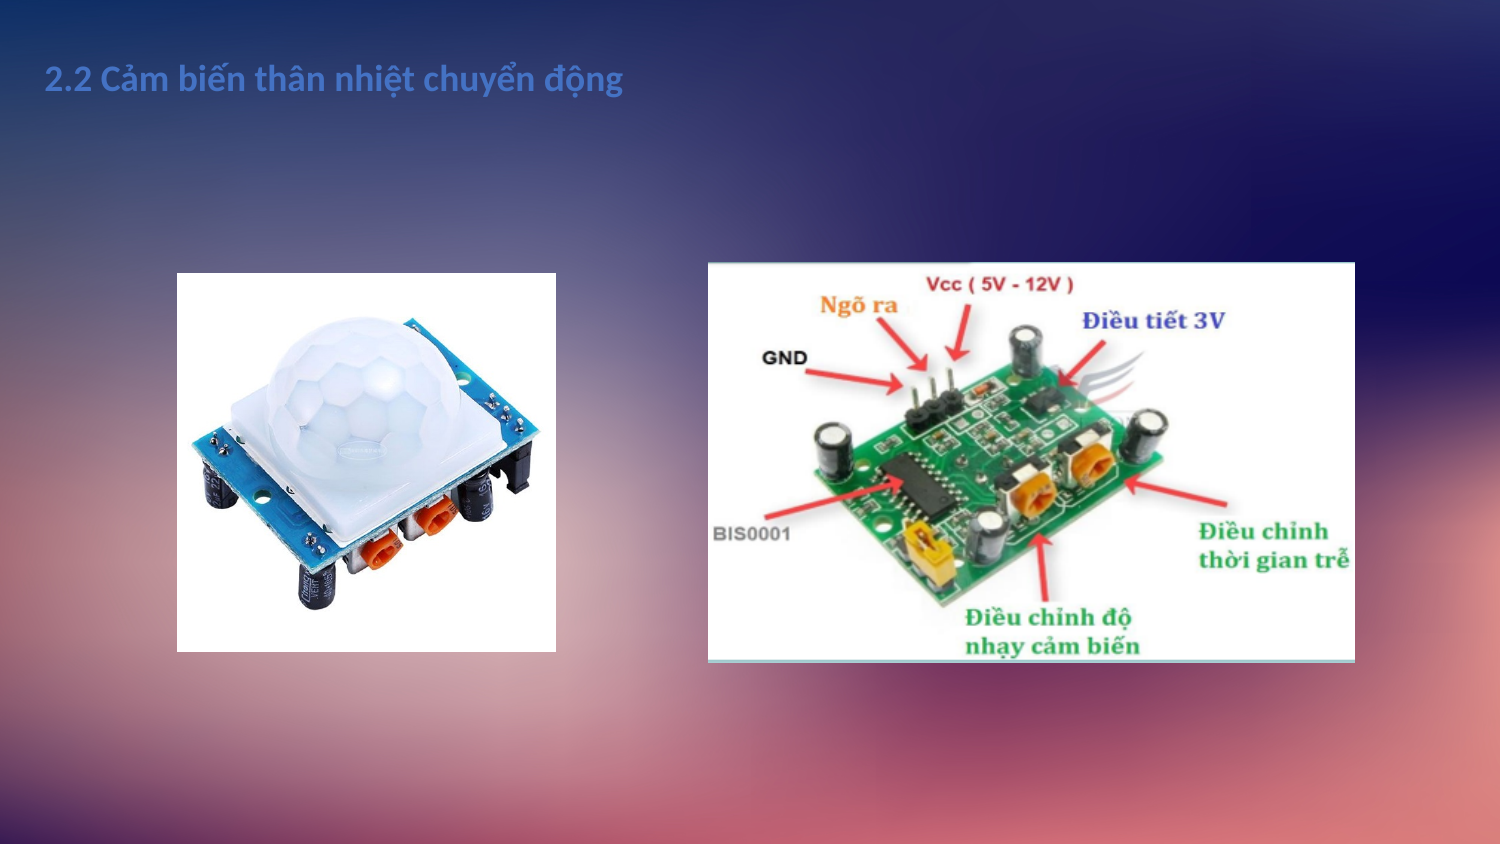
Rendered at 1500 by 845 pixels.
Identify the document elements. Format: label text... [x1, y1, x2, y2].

text_box 2.2 Cảm biến thân nhiệt chuyển động [29, 38, 639, 107]
picture [0, 0, 1500, 844]
